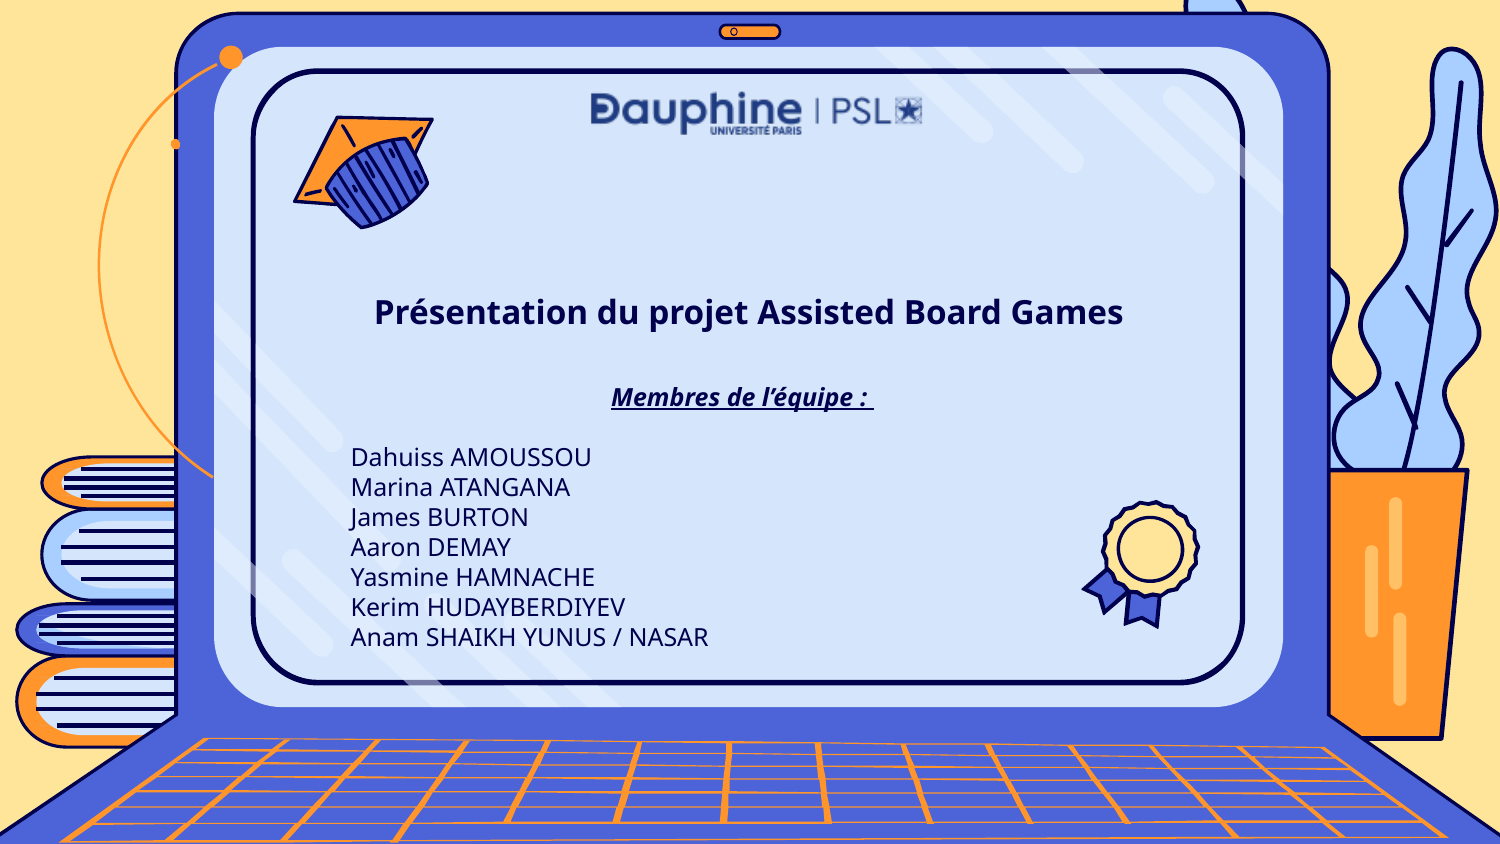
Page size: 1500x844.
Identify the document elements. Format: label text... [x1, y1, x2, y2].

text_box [292, 115, 435, 230]
subtitle Membres de l’équipe : Dahuiss AMOUSSOU Marina ATANGANA James BURTON Aaron DEMAY Yasmine HAMNACHE Kerim HUDAYBERDIYEV Anam SHAIKH YUNUS / NASAR [335, 366, 1150, 660]
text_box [1095, 498, 1192, 628]
picture [568, 70, 931, 147]
title Présentation du projet Assisted Board Games [292, 245, 1207, 347]
